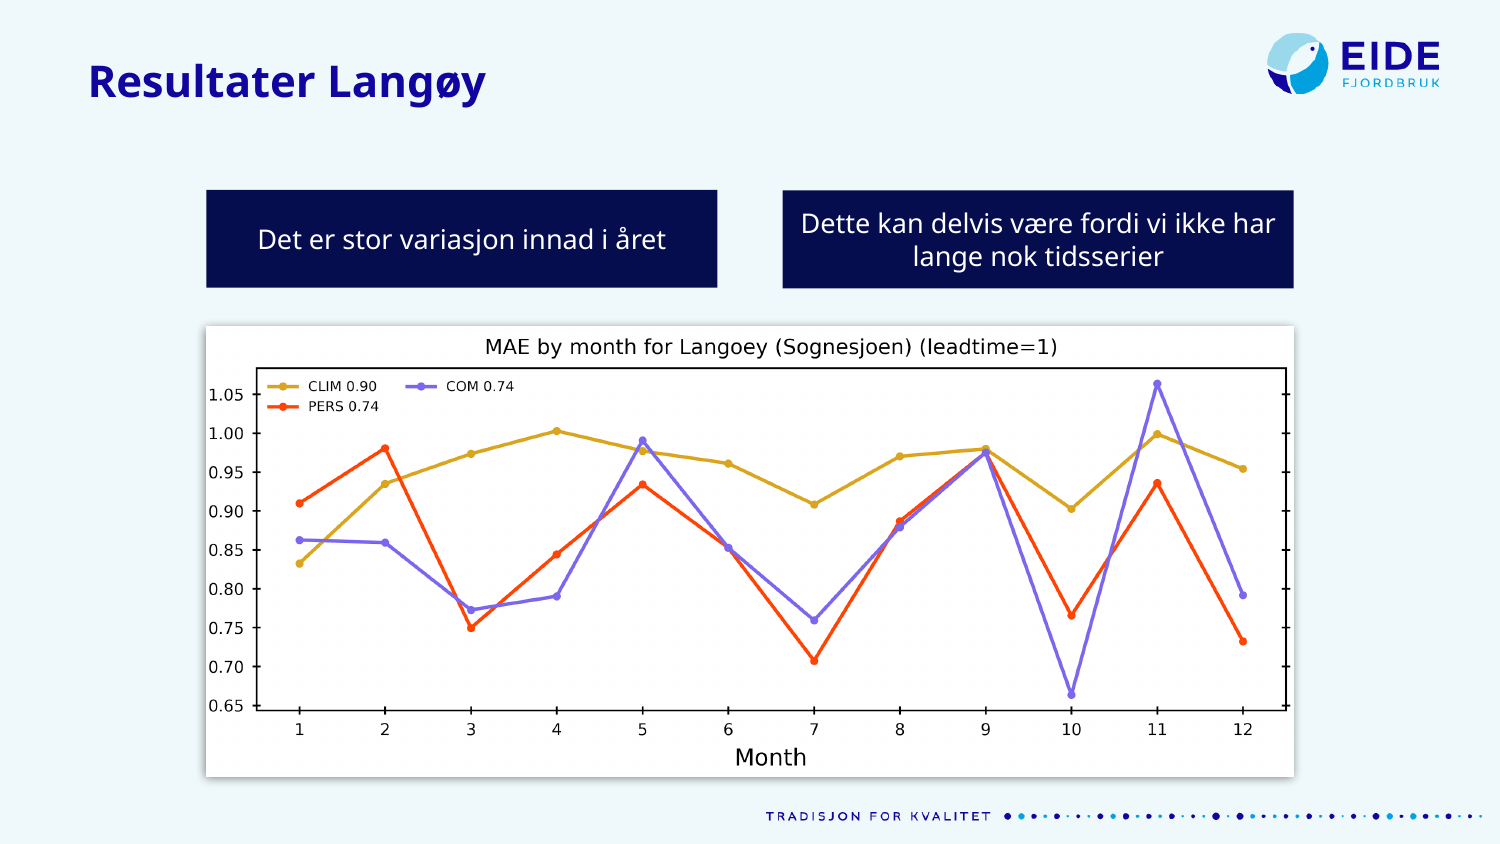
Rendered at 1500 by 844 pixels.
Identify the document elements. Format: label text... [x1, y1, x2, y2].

picture [749, 792, 1493, 841]
title Resultater Langøy [76, 53, 1266, 153]
picture [1249, 15, 1472, 113]
picture [206, 325, 1294, 777]
text_box Det er stor variasjon innad i året [206, 189, 718, 288]
text_box Dette kan delvis være fordi vi ikke har lange nok tidsserier [782, 190, 1294, 289]
